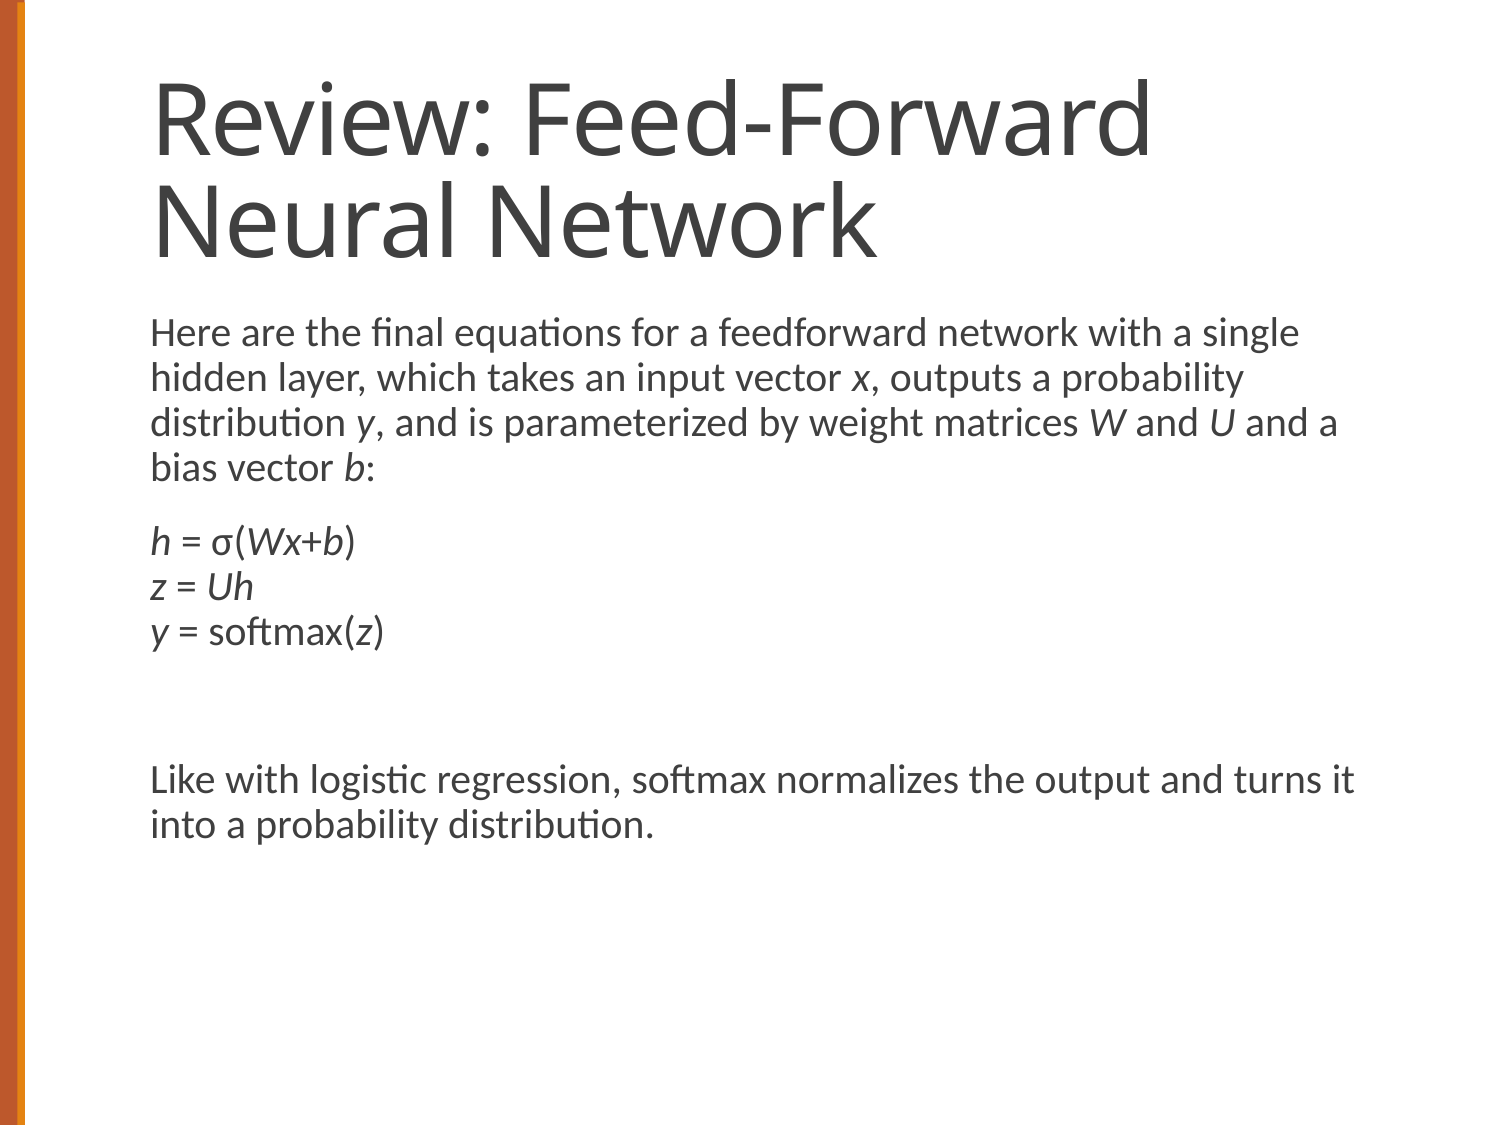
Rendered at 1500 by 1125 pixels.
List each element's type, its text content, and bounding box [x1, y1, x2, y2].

list Here are the final equations for a feedforward network with a single hidden layer, which takes an input vector x, outputs a probability distribution y, and is parameterized by weight matrices W and U and a bias vector b: h = σ(Wx+b) z = Uh y = softmax(z) Like with logistic regression, softmax normalizes the output and turns it into a probability distribution. [135, 302, 1373, 963]
title Review: Feed-Forward Neural Network [135, 47, 1373, 285]
